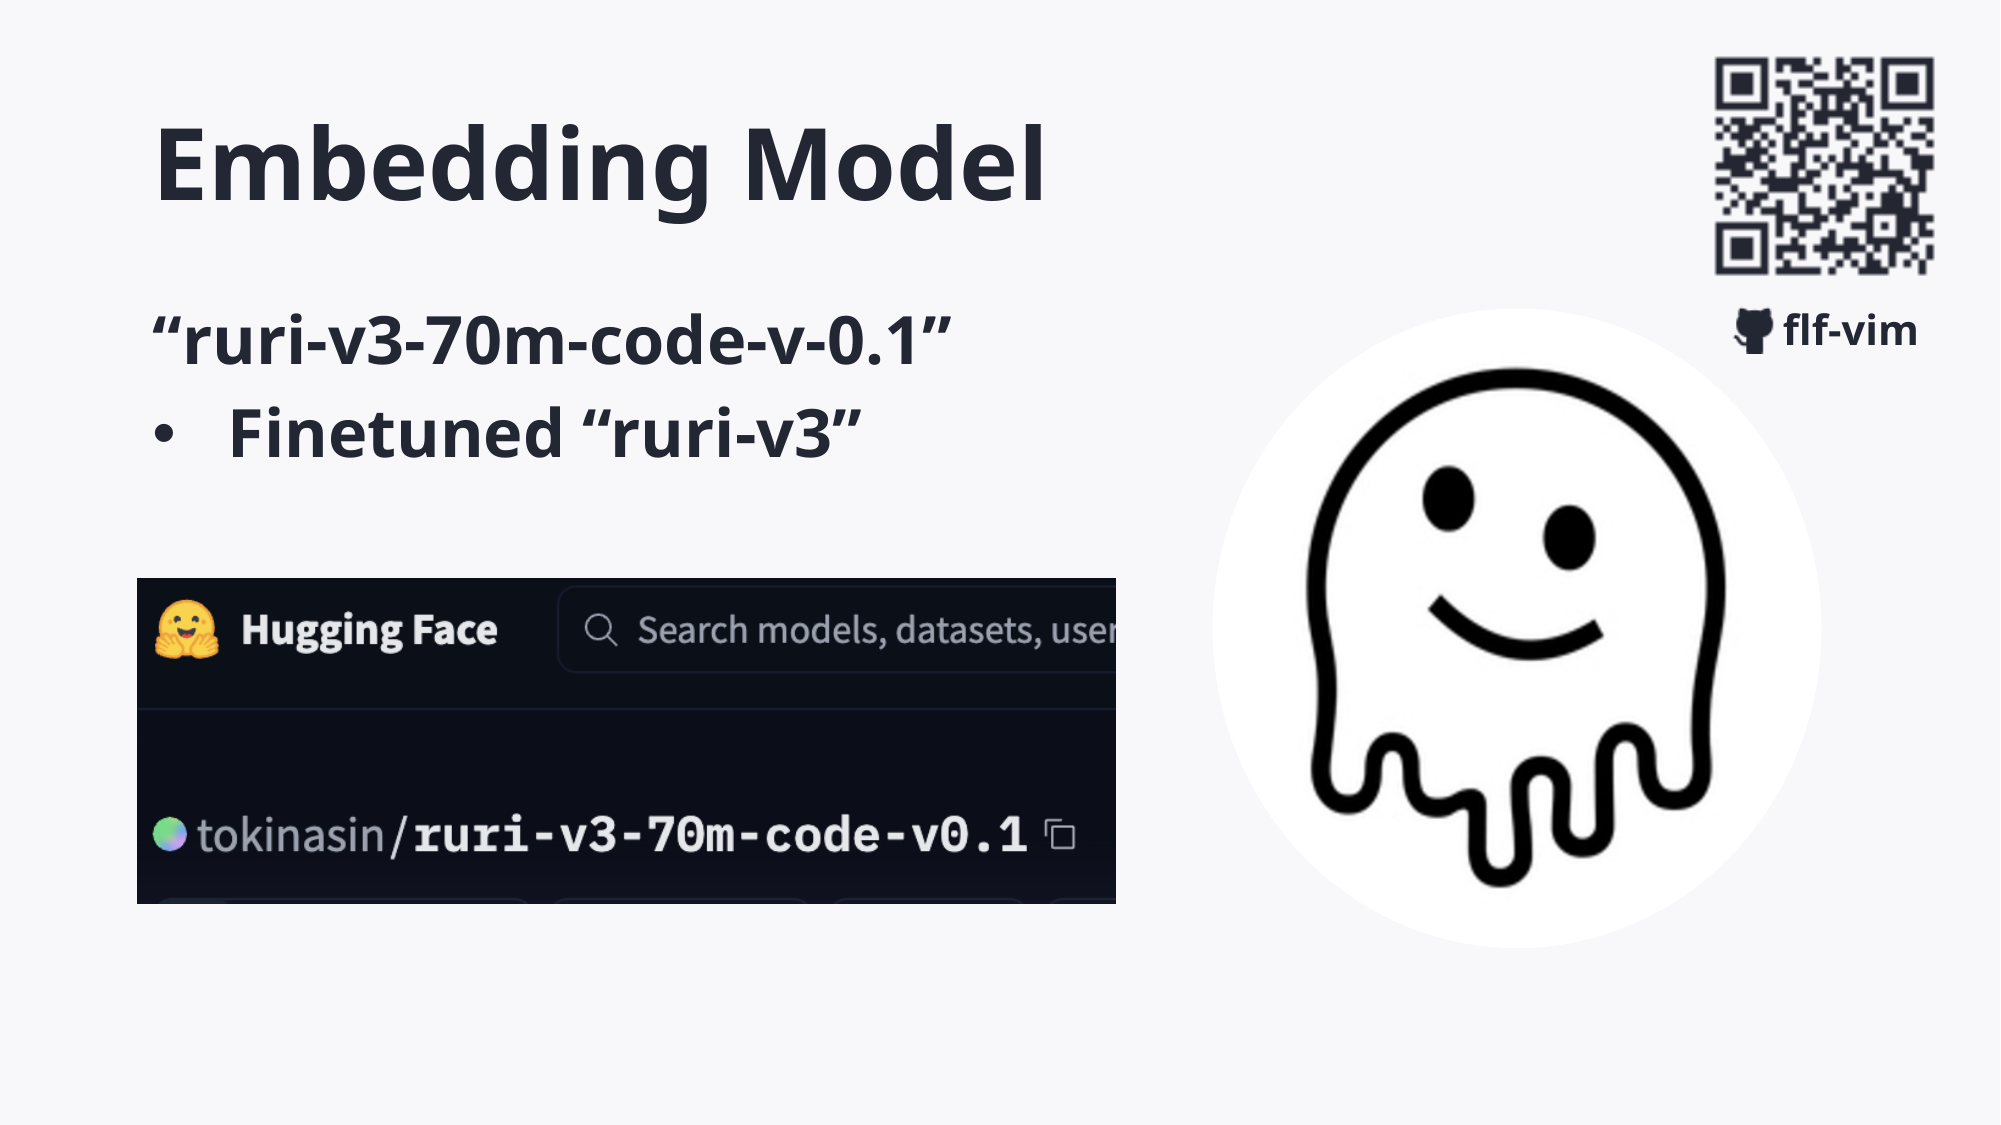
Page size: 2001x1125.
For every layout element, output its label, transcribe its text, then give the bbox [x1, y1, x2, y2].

text_box [1210, 306, 1824, 950]
title Embedding Model [137, 59, 1702, 278]
picture [1702, 43, 1950, 292]
picture [136, 578, 1116, 904]
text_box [1729, 295, 1924, 363]
list “ruri-v3-70m-code-v-0.1” Finetuned “ruri-v3” [137, 299, 1863, 1014]
